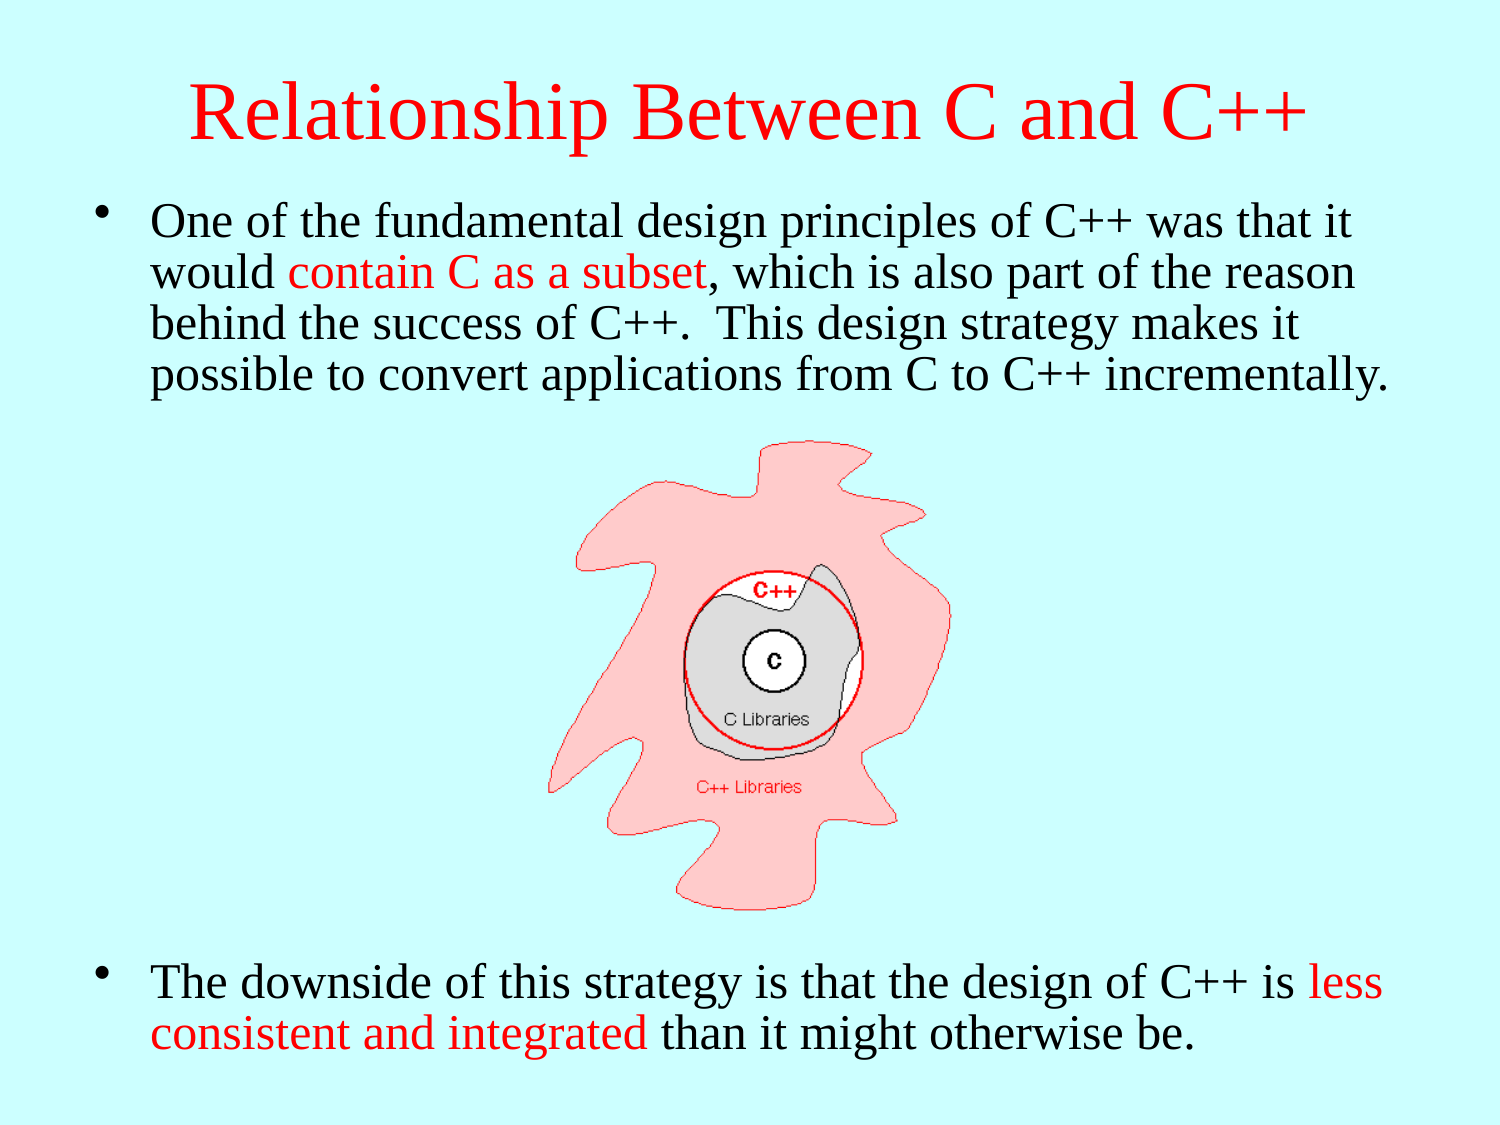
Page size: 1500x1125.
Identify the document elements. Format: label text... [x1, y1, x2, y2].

text_box One of the fundamental design principles of C++ was that it would contain C as a subset, which is also part of the reason behind the success of C++. This design strategy makes it possible to convert applications from C to C++ incrementally. The downside of this strategy is that the design of C++ is less consistent and integrated than it might otherwise be. [79, 189, 1413, 1075]
picture [547, 438, 953, 912]
title Relationship Between C and C++ [0, 12, 1500, 201]
